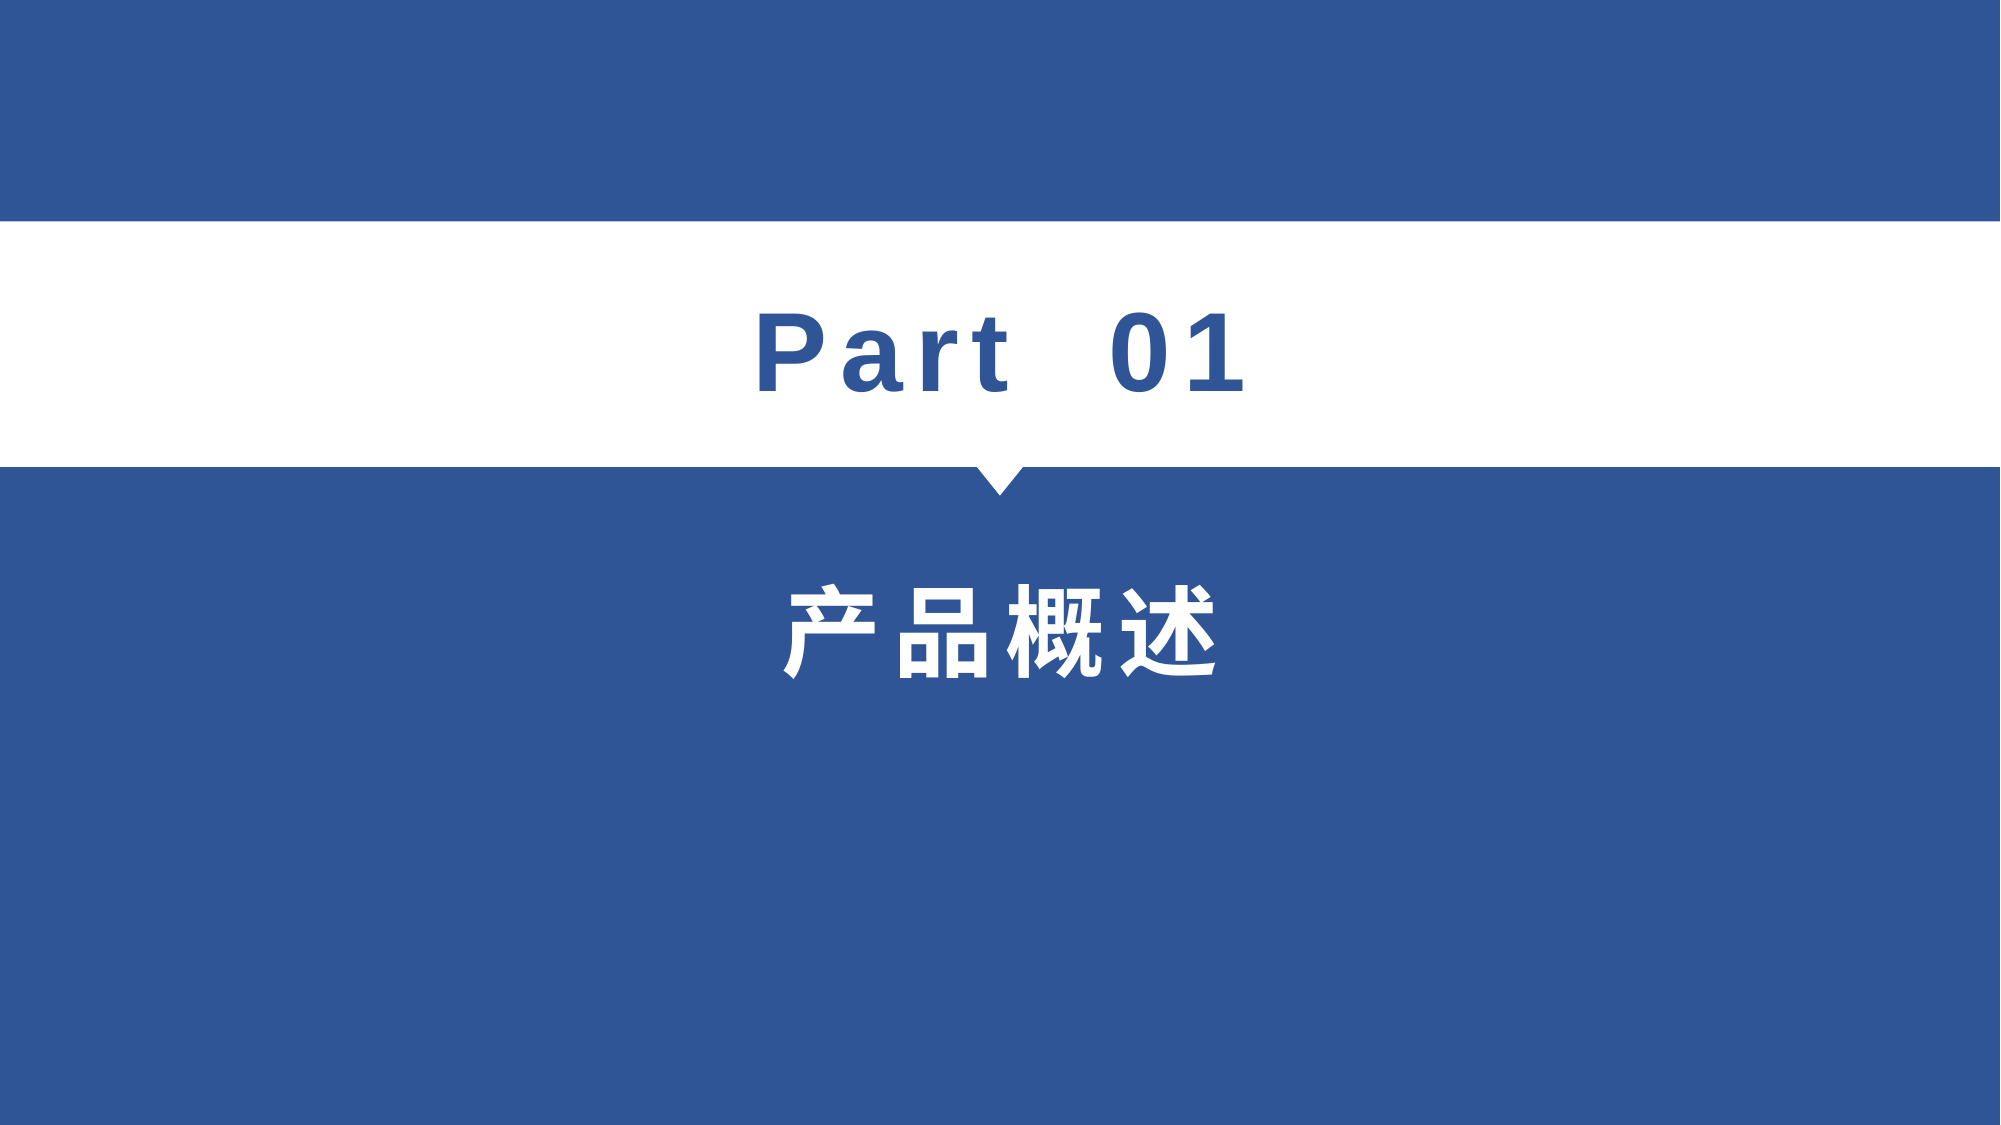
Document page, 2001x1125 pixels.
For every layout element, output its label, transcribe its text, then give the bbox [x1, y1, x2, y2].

text_box 产品概述 [766, 562, 1234, 698]
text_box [0, 221, 2000, 496]
